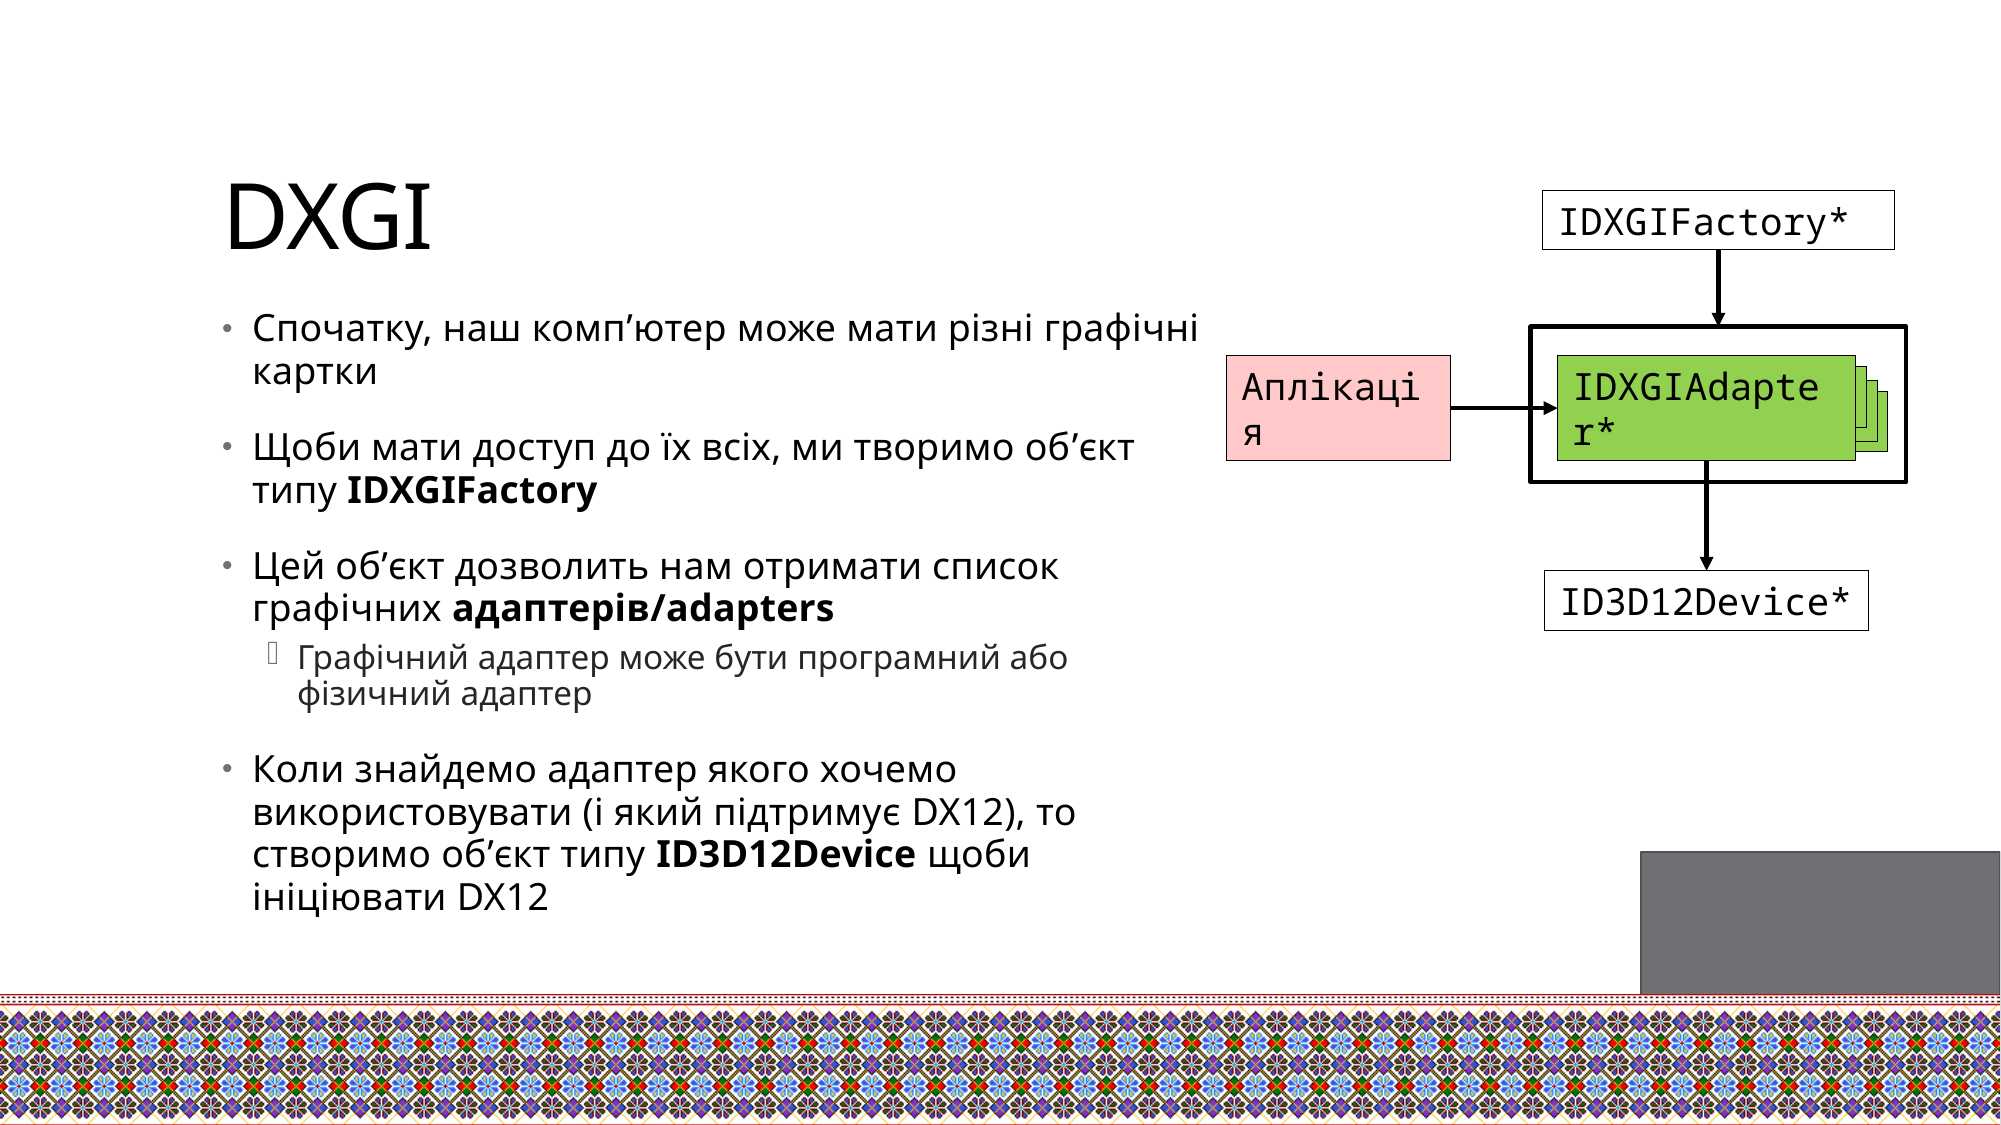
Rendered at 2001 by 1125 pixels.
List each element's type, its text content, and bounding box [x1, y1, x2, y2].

text_box IDXGIFactory* [1542, 190, 1895, 250]
picture [0, 994, 2000, 1125]
text_box [1530, 326, 1907, 483]
text_box ID3D12Device* [1544, 570, 1869, 631]
list Спочатку, наш комп’ютер може мати різні графічні картки Щоби мати доступ до їх всіх, ми творимо об’єкт типу IDXGIFactory Цей об’єкт дозволить нам отримати список графічних адаптерів/adapters Графічний адаптер може бути програмний або фізичний адаптер Коли знайдемо адаптер якого хочемо використовувати (і який підтримує DX12), то створимо об’єкт типу ID3D12Device щоби ініціювати DX12 [206, 299, 1246, 1014]
text_box Аплікація [1226, 355, 1451, 461]
title DXGI [206, 60, 1797, 278]
